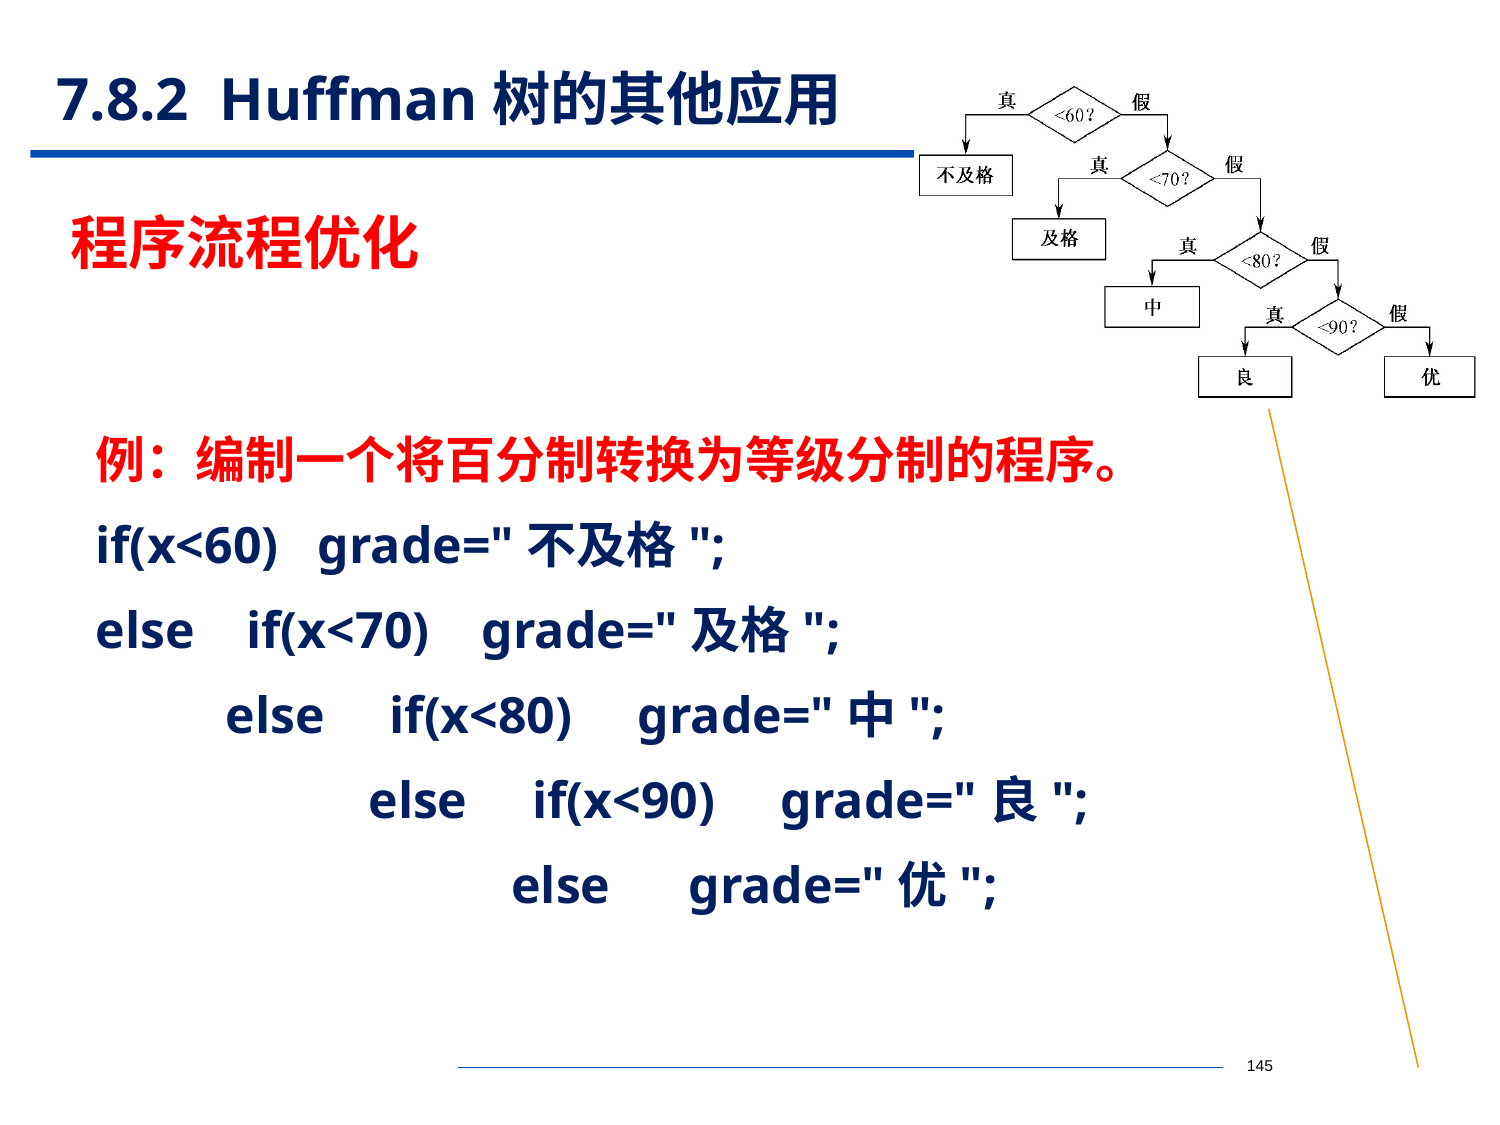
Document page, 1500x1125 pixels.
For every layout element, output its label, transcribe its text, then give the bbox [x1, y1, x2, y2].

title 7.8.2 Huffman树的其他应用 [41, 64, 1392, 130]
text_box 例：编制一个将百分制转换为等级分制的程序。 if(x<60) grade="不及格"; else if(x<70) grade="及格"; else if(x<80) grade="中"; else if(x<90) grade="良"; else grade="优"; [80, 421, 1374, 921]
picture [914, 74, 1480, 409]
text_box 程序流程优化 [55, 198, 909, 284]
